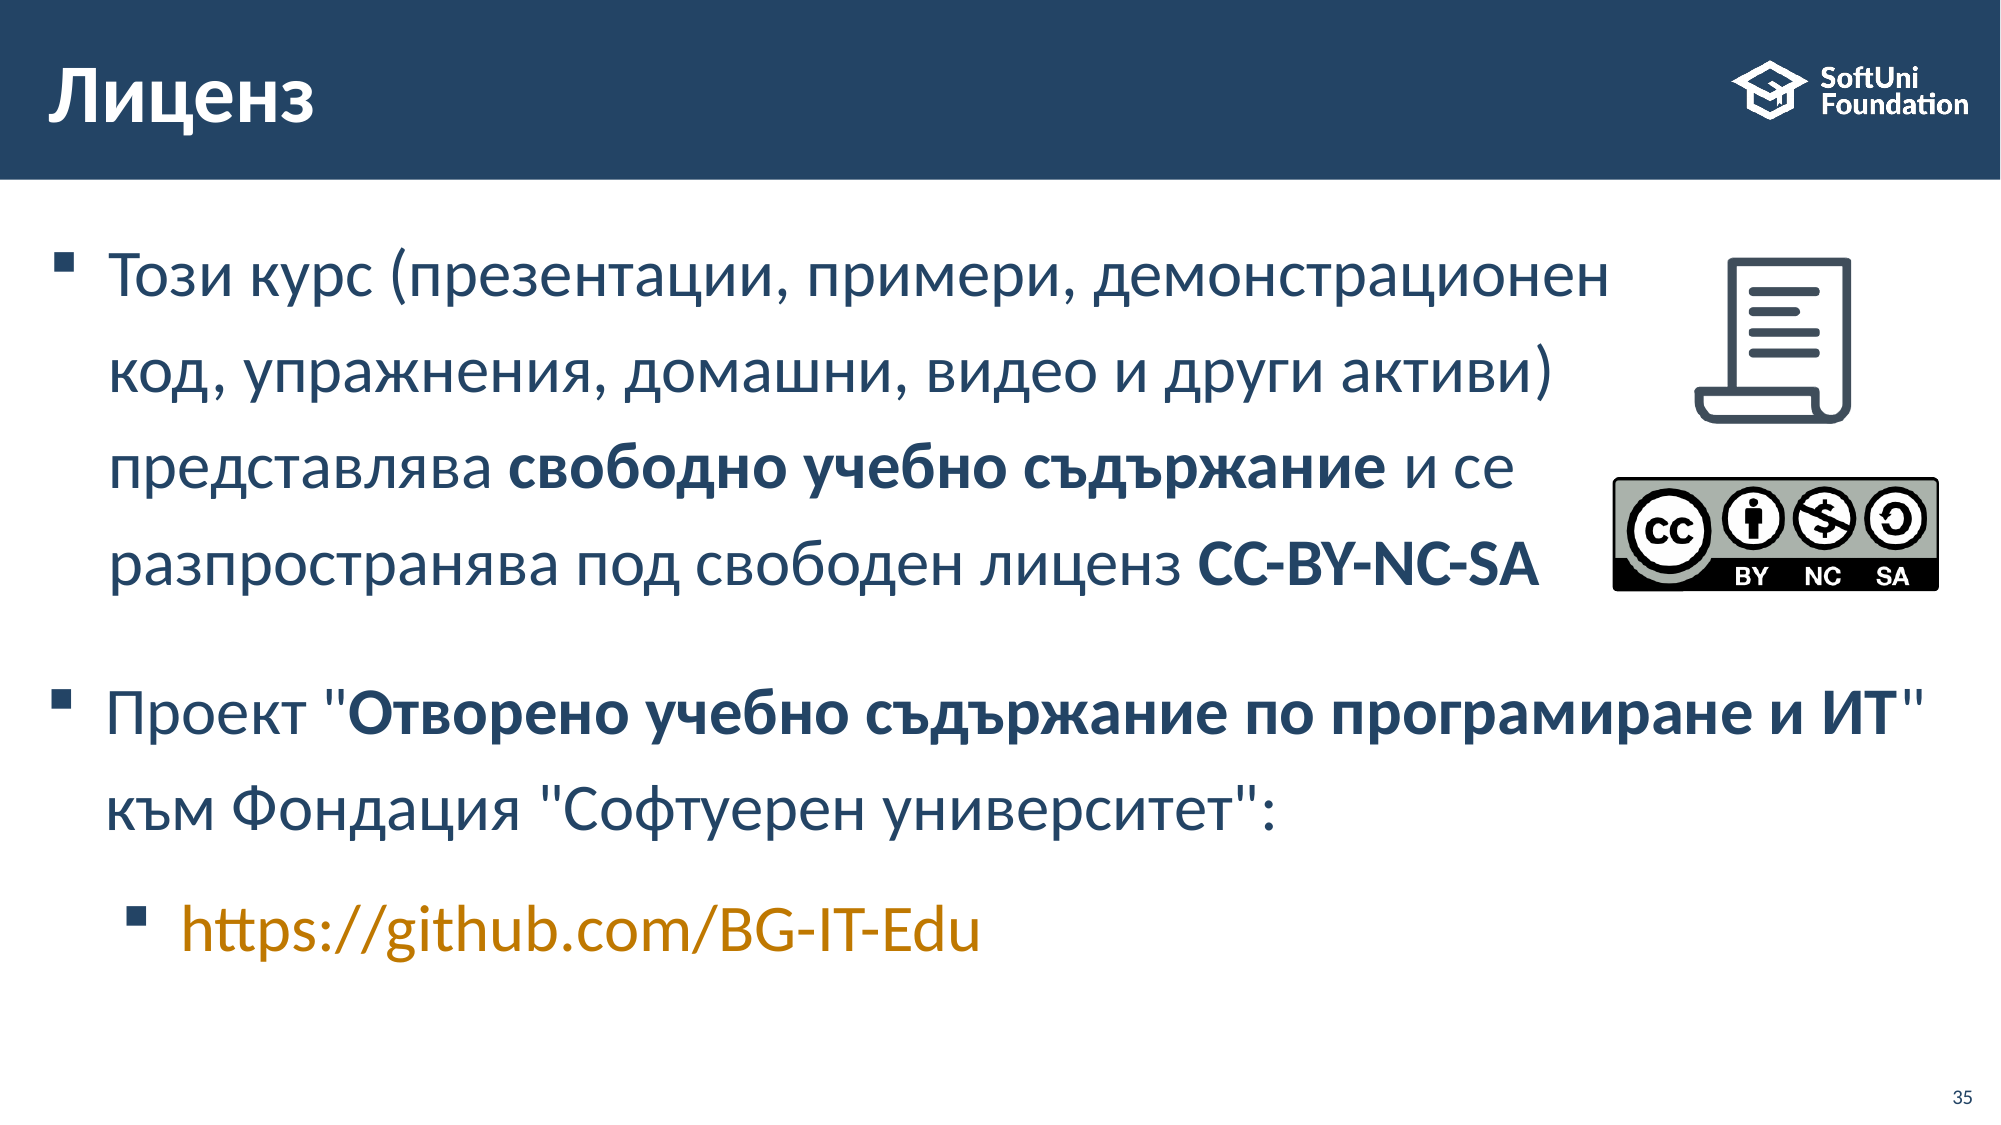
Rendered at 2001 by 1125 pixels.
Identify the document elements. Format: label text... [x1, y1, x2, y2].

title Лиценз [31, 16, 1716, 162]
list Този курс (презентации, примери, демонстрационен код, упражнения, домашни, видео и други активи) представлява свободно учебно съдържание и се разпространява под свободен лиценз CC-BY-NC-SA [31, 208, 1650, 615]
picture [1612, 476, 1940, 592]
slide_number 35 [1927, 1067, 1989, 1117]
text_box Проект "Отворено учебно съдържание по програмиране и ИТ" към Фондация "Софтуерен университет": https://github.com/BG-IT-Edu [31, 644, 1953, 972]
picture [1677, 235, 1875, 445]
picture [1731, 60, 1968, 120]
